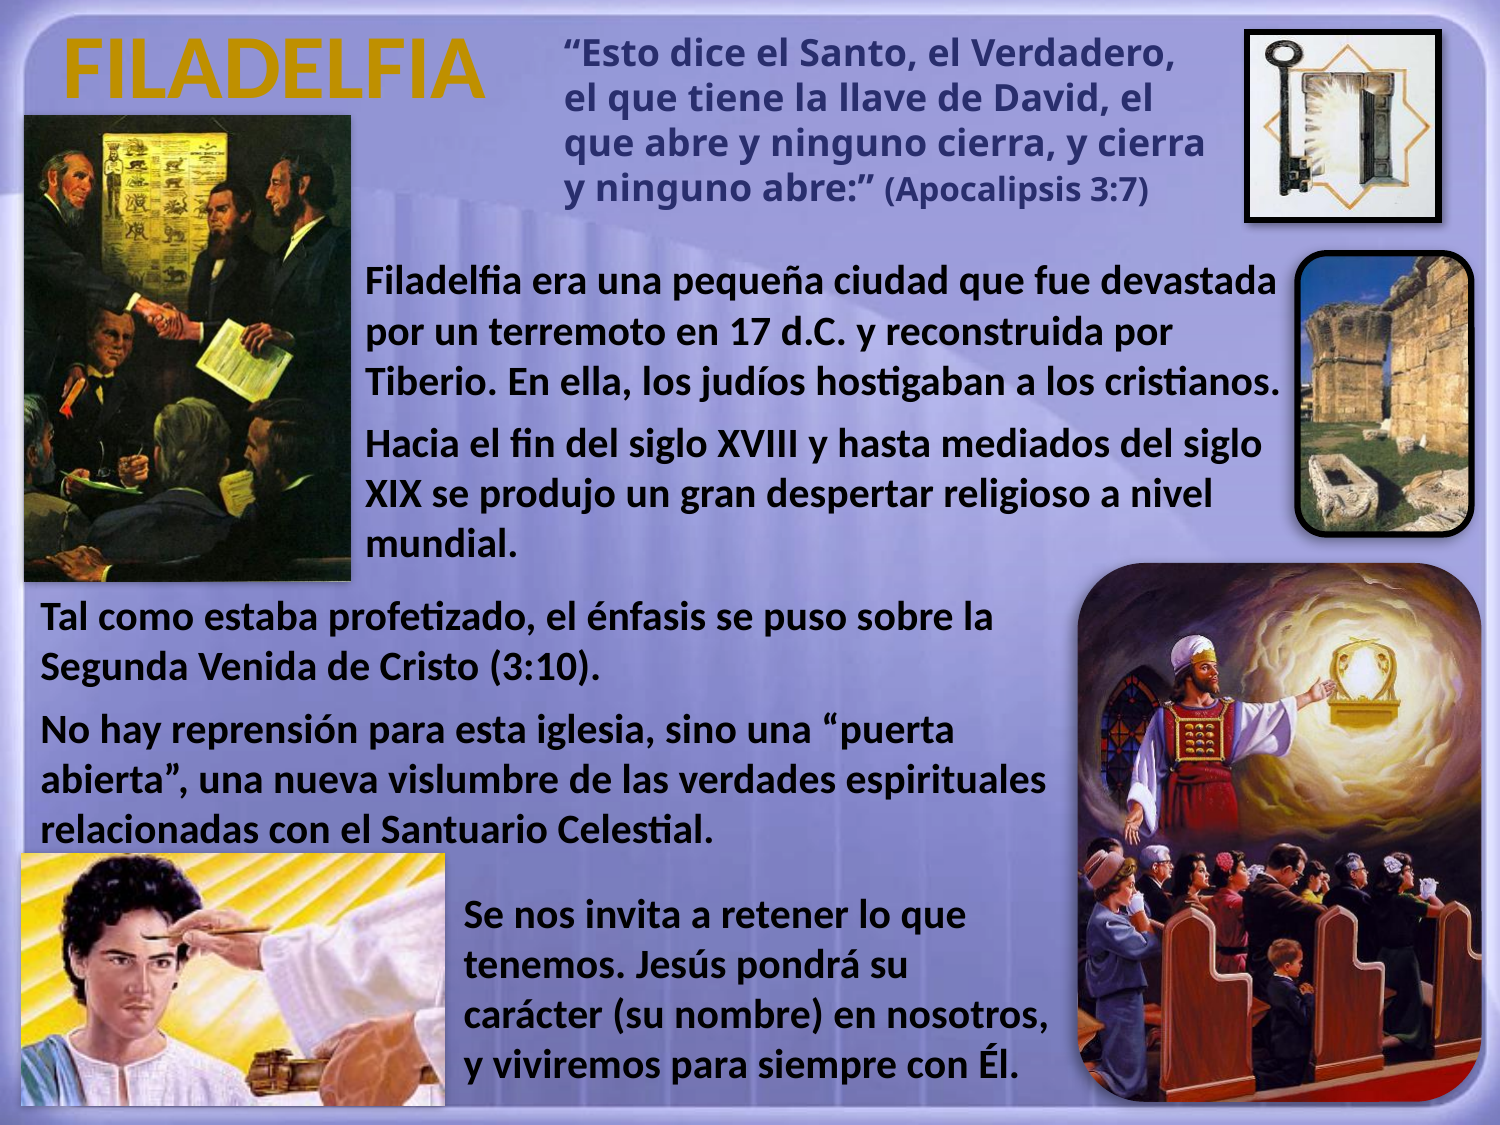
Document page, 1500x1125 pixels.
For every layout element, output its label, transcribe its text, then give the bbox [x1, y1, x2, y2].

text_box FILADELFIA [0, 0, 550, 125]
text_box Tal como estaba profetizado, el énfasis se puso sobre la Segunda Venida de Cristo (3:10). No hay reprensión para esta iglesia, sino una “puerta abierta”, una nueva vislumbre de las verdades espirituales relacionadas con el Santuario Celestial. [25, 581, 1073, 859]
picture [0, 0, 1500, 1125]
text_box Filadelfia era una pequeña ciudad que fue devastada por un terremoto en 17 d.C. y reconstruida por Tiberio. En ella, los judíos hostigaban a los cristianos. Hacia el fin del siglo XVIII y hasta mediados del siglo XIX se produjo un gran despertar religioso a nivel mundial. [356, 245, 1309, 574]
text_box “Esto dice el Santo, el Verdadero, el que tiene la llave de David, el que abre y ninguno cierra, y cierra y ninguno abre:” (Apocalipsis 3:7) [549, 21, 1231, 216]
text_box Se nos invita a retener lo que tenemos. Jesús pondrá su carácter (su nombre) en nosotros, y viviremos para siempre con Él. [448, 879, 1072, 1095]
